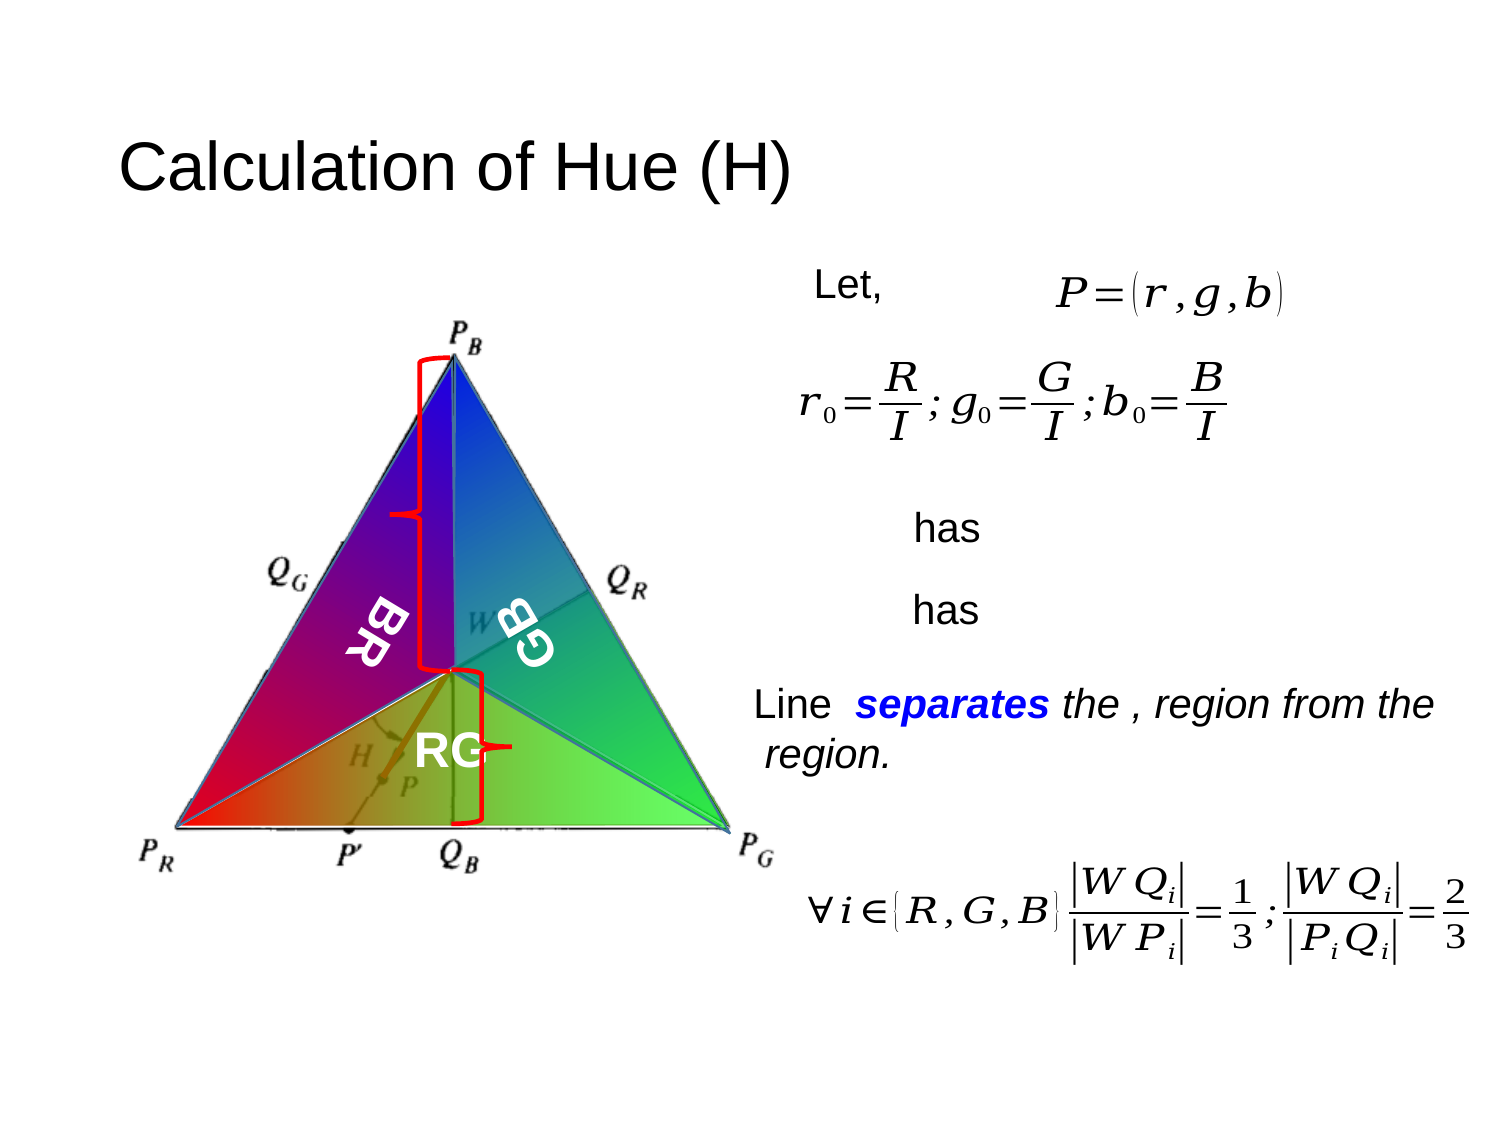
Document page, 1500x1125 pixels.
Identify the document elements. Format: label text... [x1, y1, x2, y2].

picture [103, 302, 807, 891]
title Calculation of Hue (H) [103, 59, 1397, 278]
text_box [389, 357, 512, 824]
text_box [180, 667, 389, 824]
